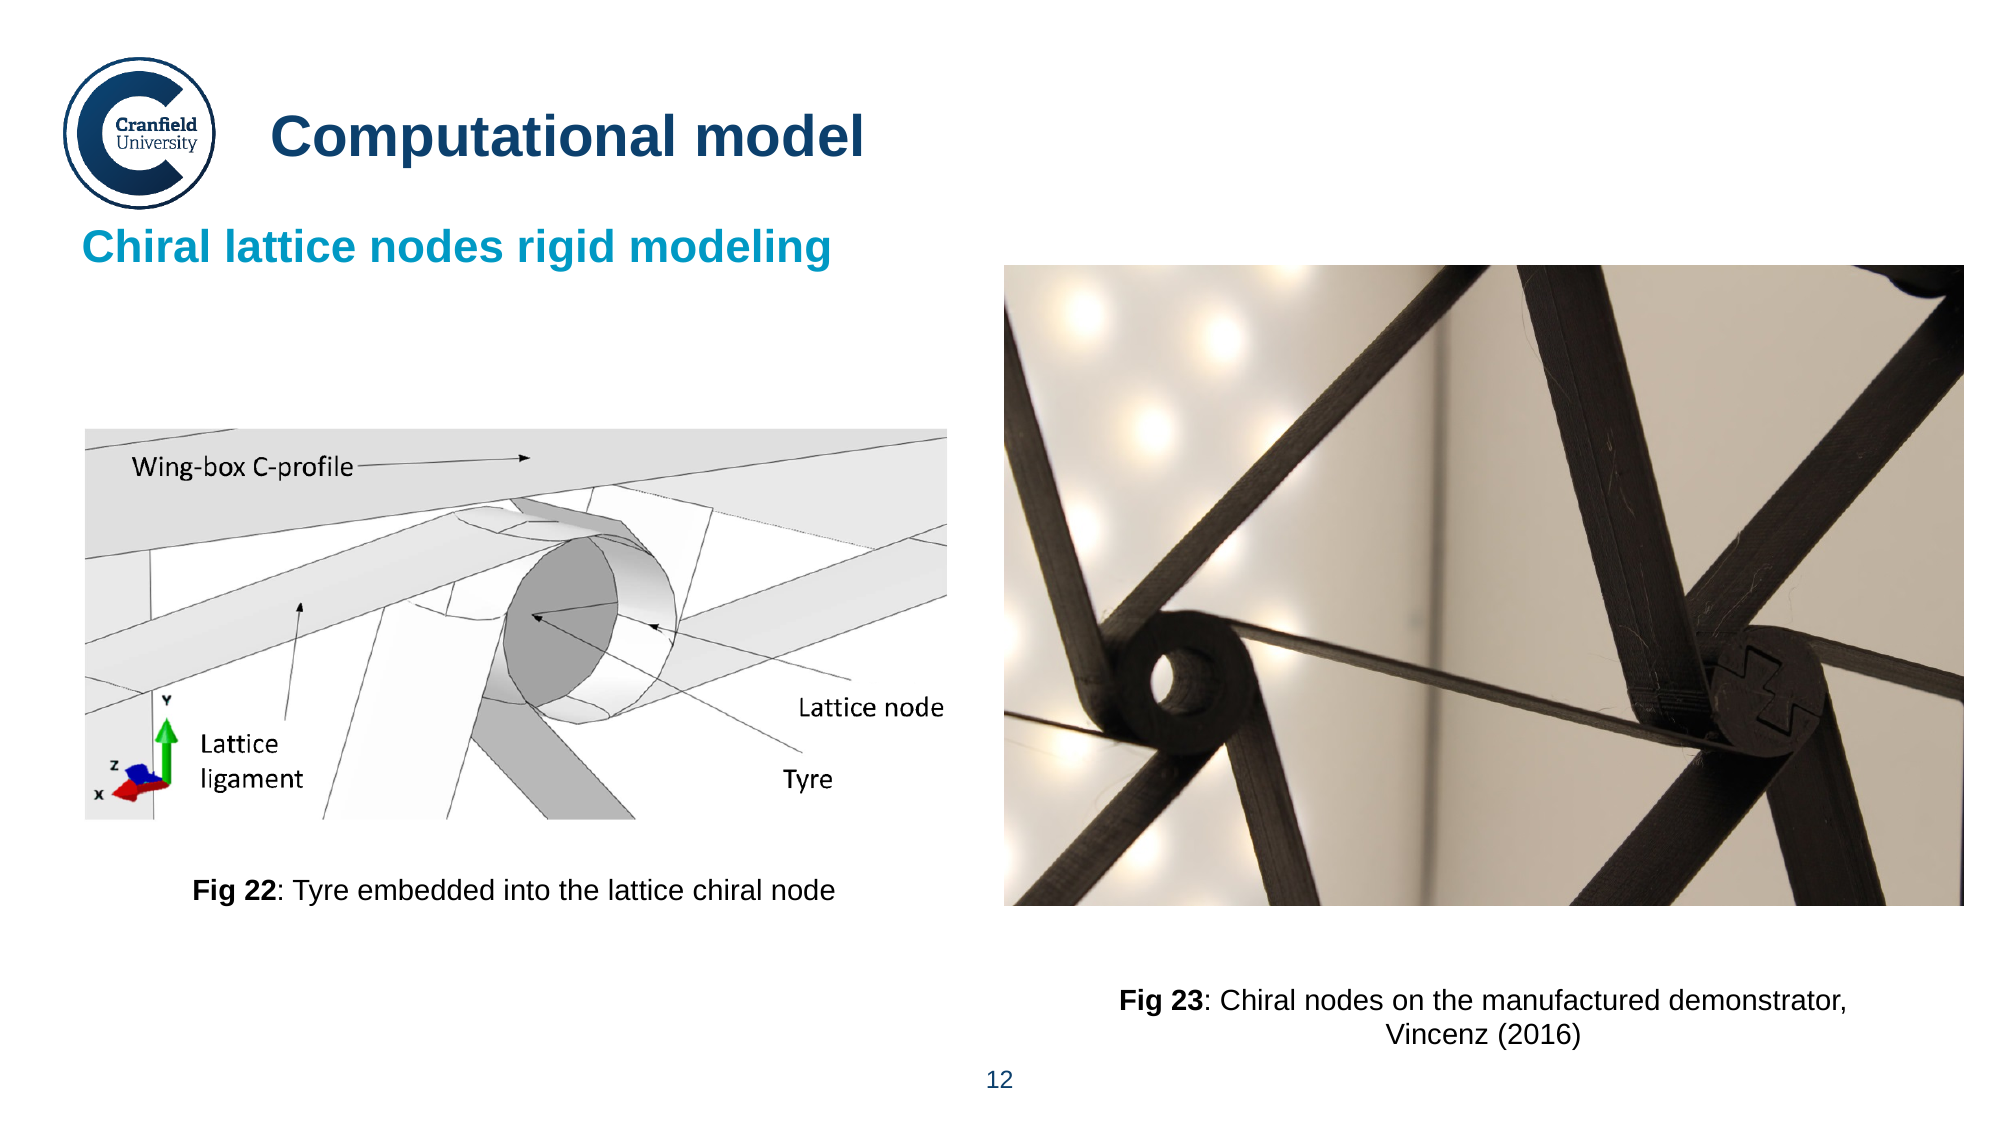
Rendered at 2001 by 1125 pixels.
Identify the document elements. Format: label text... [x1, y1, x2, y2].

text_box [1004, 265, 1964, 1060]
picture [59, 53, 219, 213]
list Chiral lattice nodes rigid modeling [66, 208, 1934, 281]
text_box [66, 411, 963, 915]
list Computational model [255, 66, 1934, 208]
